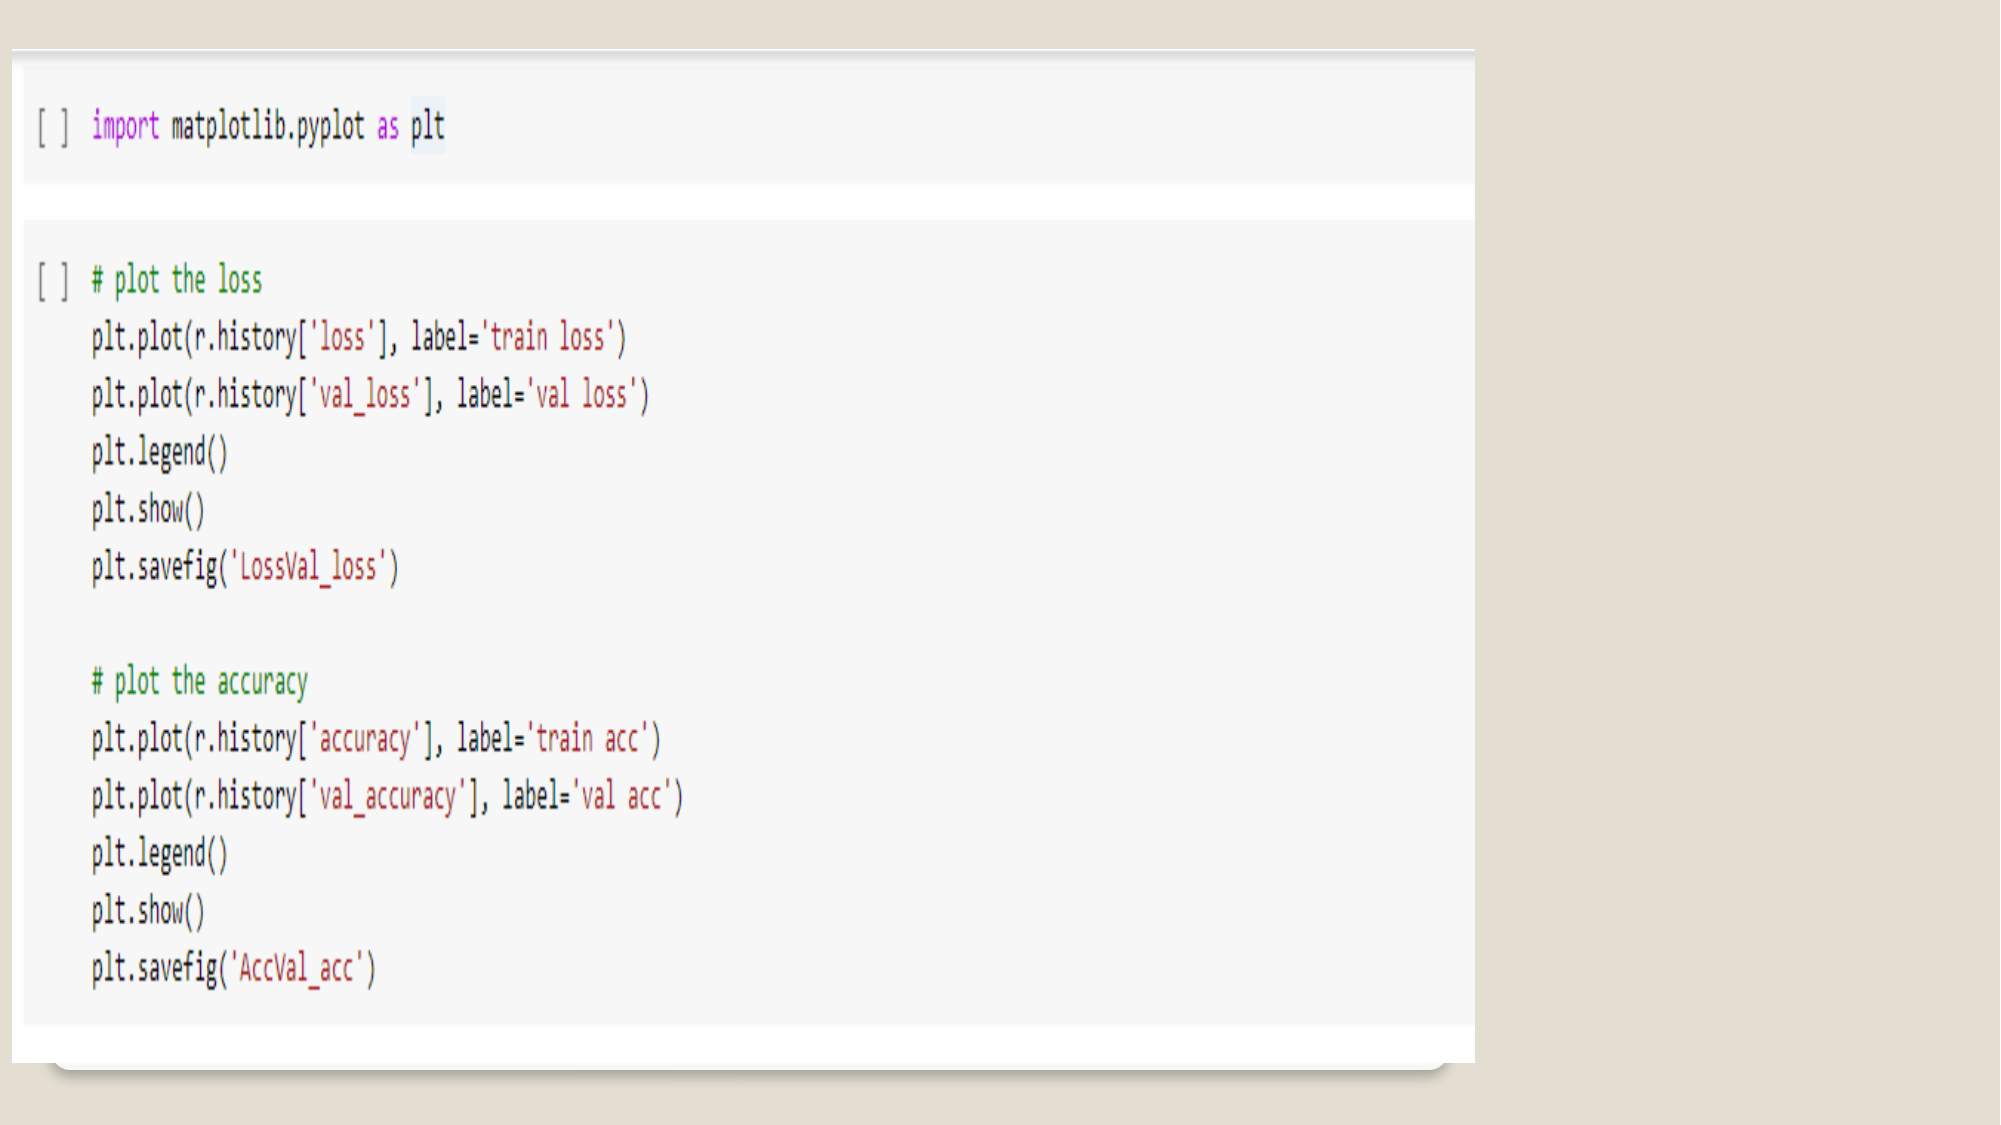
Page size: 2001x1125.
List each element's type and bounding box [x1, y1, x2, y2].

picture [12, 49, 1476, 1063]
